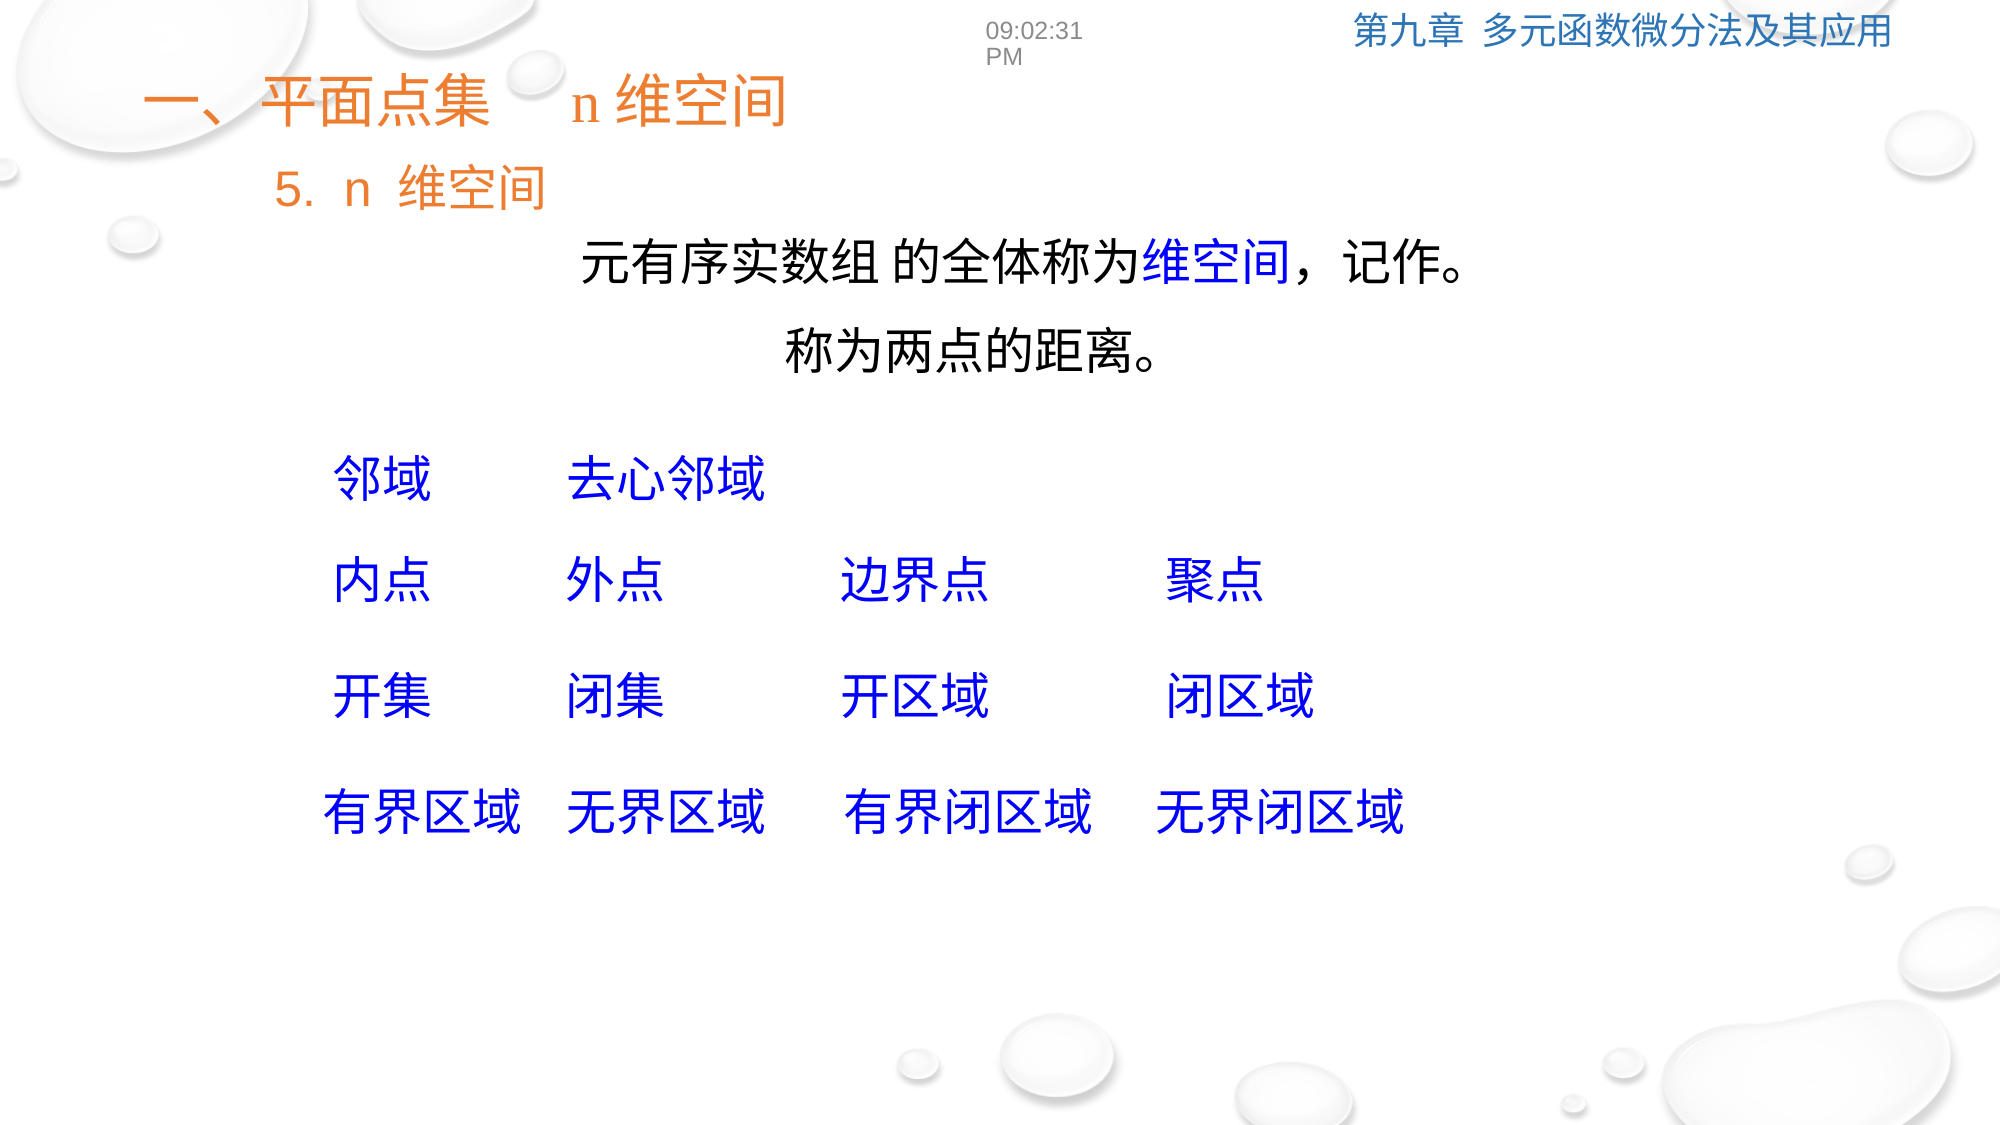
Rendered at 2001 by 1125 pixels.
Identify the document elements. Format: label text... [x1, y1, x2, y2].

text_box 内点 [318, 541, 448, 617]
text_box 去心邻域 [551, 440, 782, 516]
text_box 5. n 维空间 [259, 149, 760, 224]
text_box 有界区域 [307, 773, 538, 848]
text_box 开集 [318, 657, 448, 733]
text_box 外点 [551, 541, 681, 617]
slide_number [970, 0, 1108, 60]
text_box 邻域 [318, 440, 448, 516]
text_box 边界点 [825, 541, 1006, 617]
text_box 无界区域 [551, 773, 782, 848]
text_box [0, 0, 2000, 1125]
text_box 开区域 [825, 657, 1006, 733]
text_box 无界闭区域 [1140, 773, 1421, 848]
text_box 闭集 [551, 657, 681, 733]
text_box 聚点 [1150, 541, 1281, 617]
text_box 有界闭区域 [828, 773, 1109, 848]
text_box 闭区域 [1150, 657, 1331, 733]
text_box 一、平面点集 n维空间 [142, 63, 790, 134]
